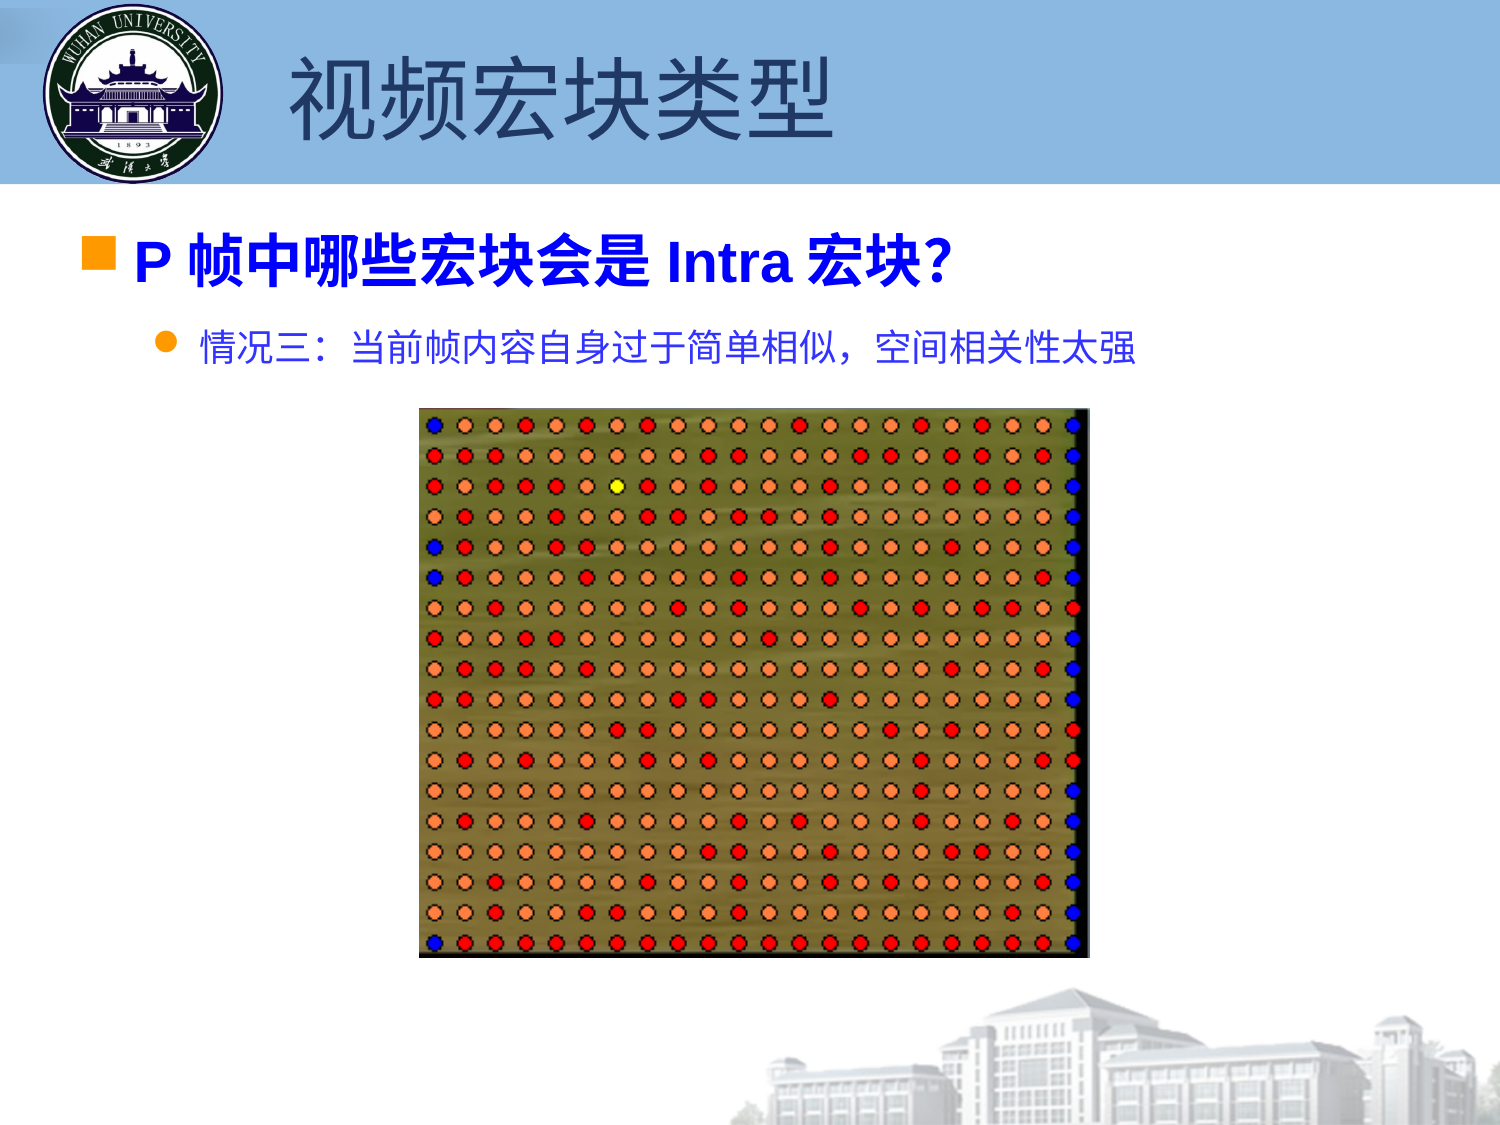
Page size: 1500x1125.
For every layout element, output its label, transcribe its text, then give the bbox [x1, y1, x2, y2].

title 视频宏块类型 [271, 45, 1500, 163]
picture [42, 3, 224, 184]
picture [728, 986, 1500, 1125]
picture [419, 408, 1090, 958]
text_box P帧中哪些宏块会是Intra宏块？ 情况三：当前帧内容自身过于简单相似，空间相关性太强 [62, 224, 1365, 409]
